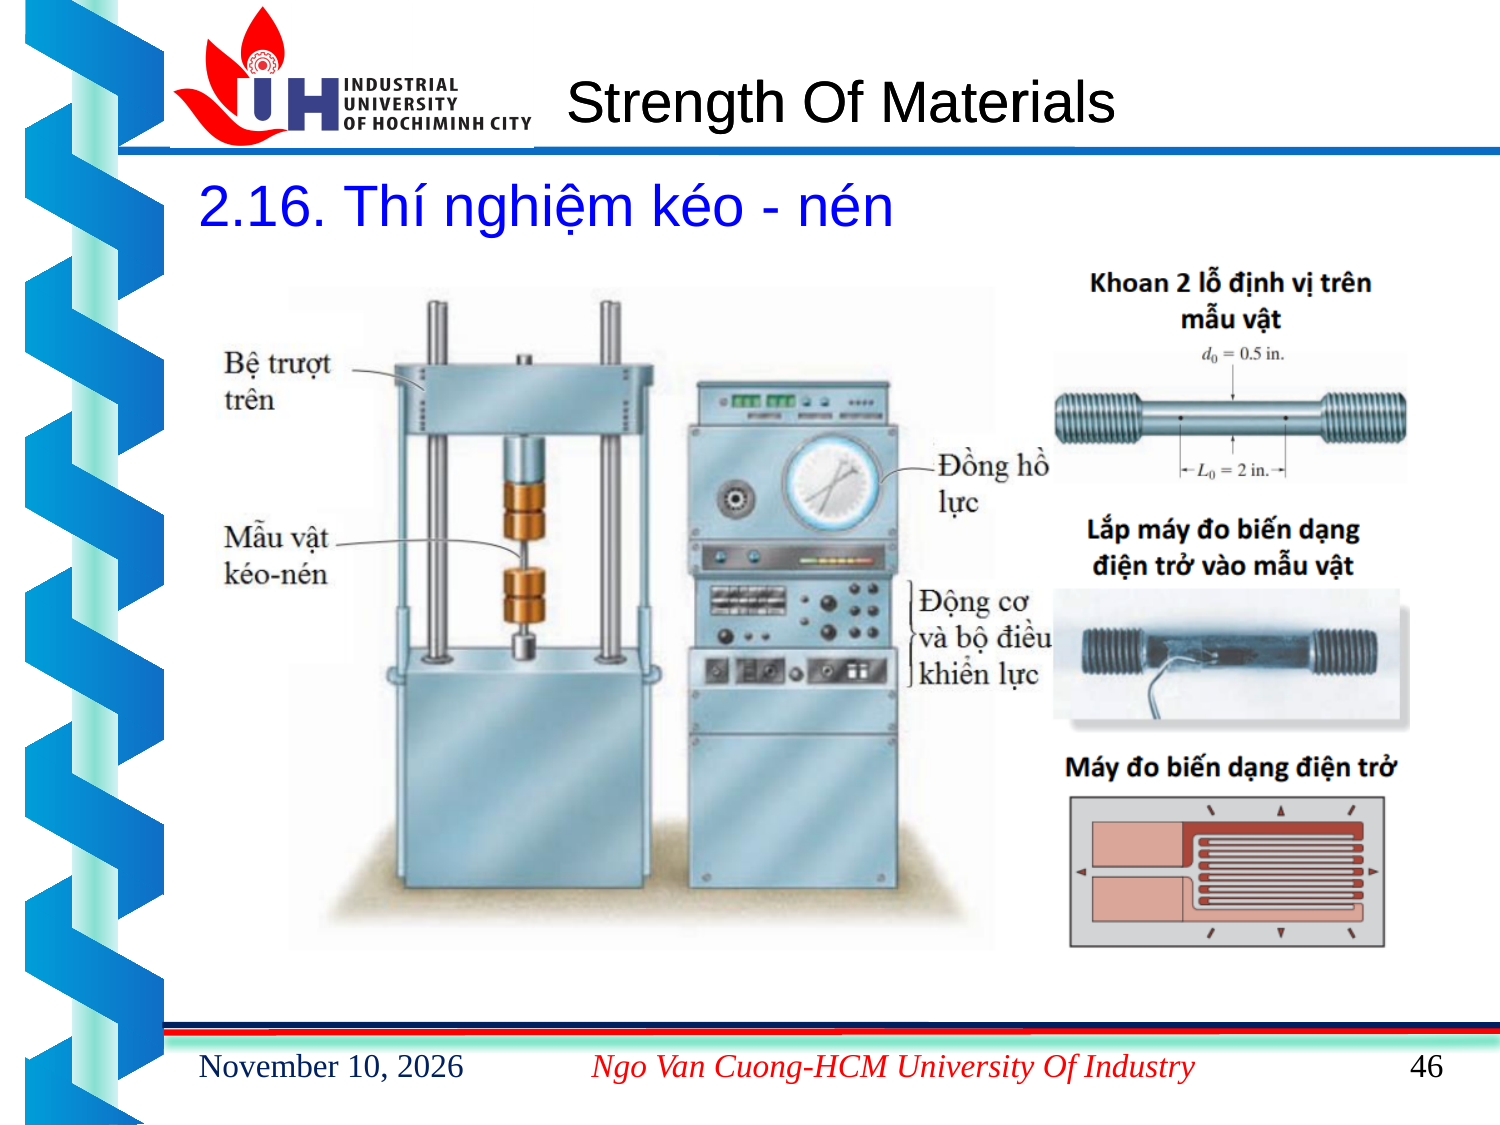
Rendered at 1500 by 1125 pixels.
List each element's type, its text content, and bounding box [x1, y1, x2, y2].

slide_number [183, 1036, 497, 1112]
picture [170, 3, 534, 148]
title Strength Of Materials [551, 56, 1376, 143]
slide_number 46 [1276, 1036, 1459, 1112]
text_box 2.16. Thí nghiệm kéo - nén [183, 160, 951, 246]
picture [215, 257, 1410, 954]
footer Ngo Van Cuong-HCM University Of Industry [512, 1036, 1276, 1112]
